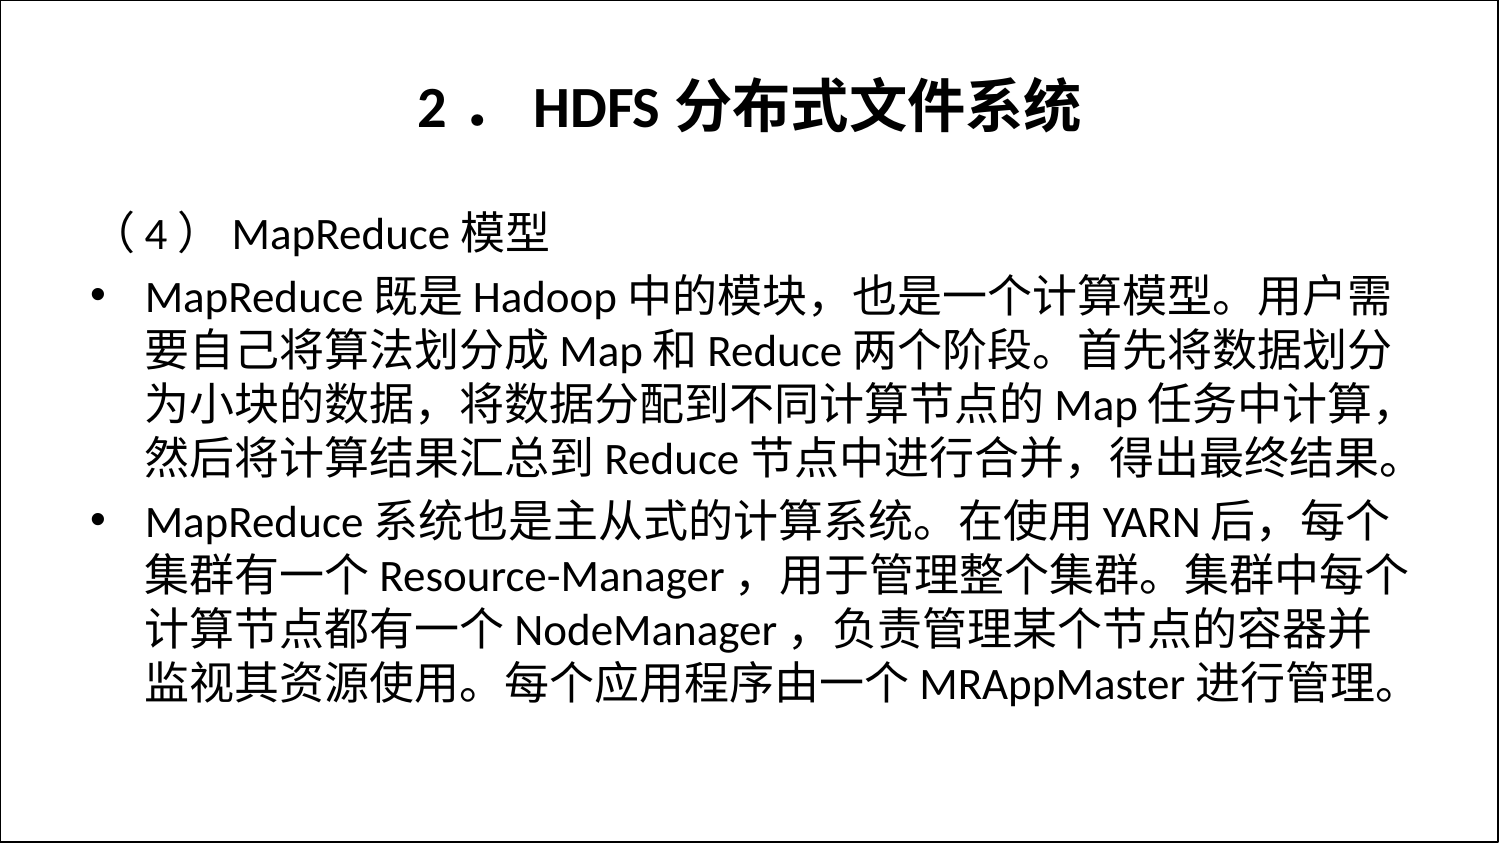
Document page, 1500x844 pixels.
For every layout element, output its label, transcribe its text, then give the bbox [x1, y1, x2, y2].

list （4）MapReduce模型 MapReduce既是Hadoop中的模块，也是一个计算模型。用户需要自己将算法划分成Map和Reduce两个阶段。首先将数据划分为小块的数据，将数据分配到不同计算节点的Map任务中计算，然后将计算结果汇总到Reduce节点中进行合并，得出最终结果。 MapReduce系统也是主从式的计算系统。在使用YARN后，每个集群有一个Resource-Manager，用于管理整个集群。集群中每个计算节点都有一个NodeManager，负责管理某个节点的容器并监视其资源使用。每个应用程序由一个MRAppMaster进行管理。 [75, 196, 1425, 754]
title 2．HDFS分布式文件系统 [75, 33, 1425, 175]
